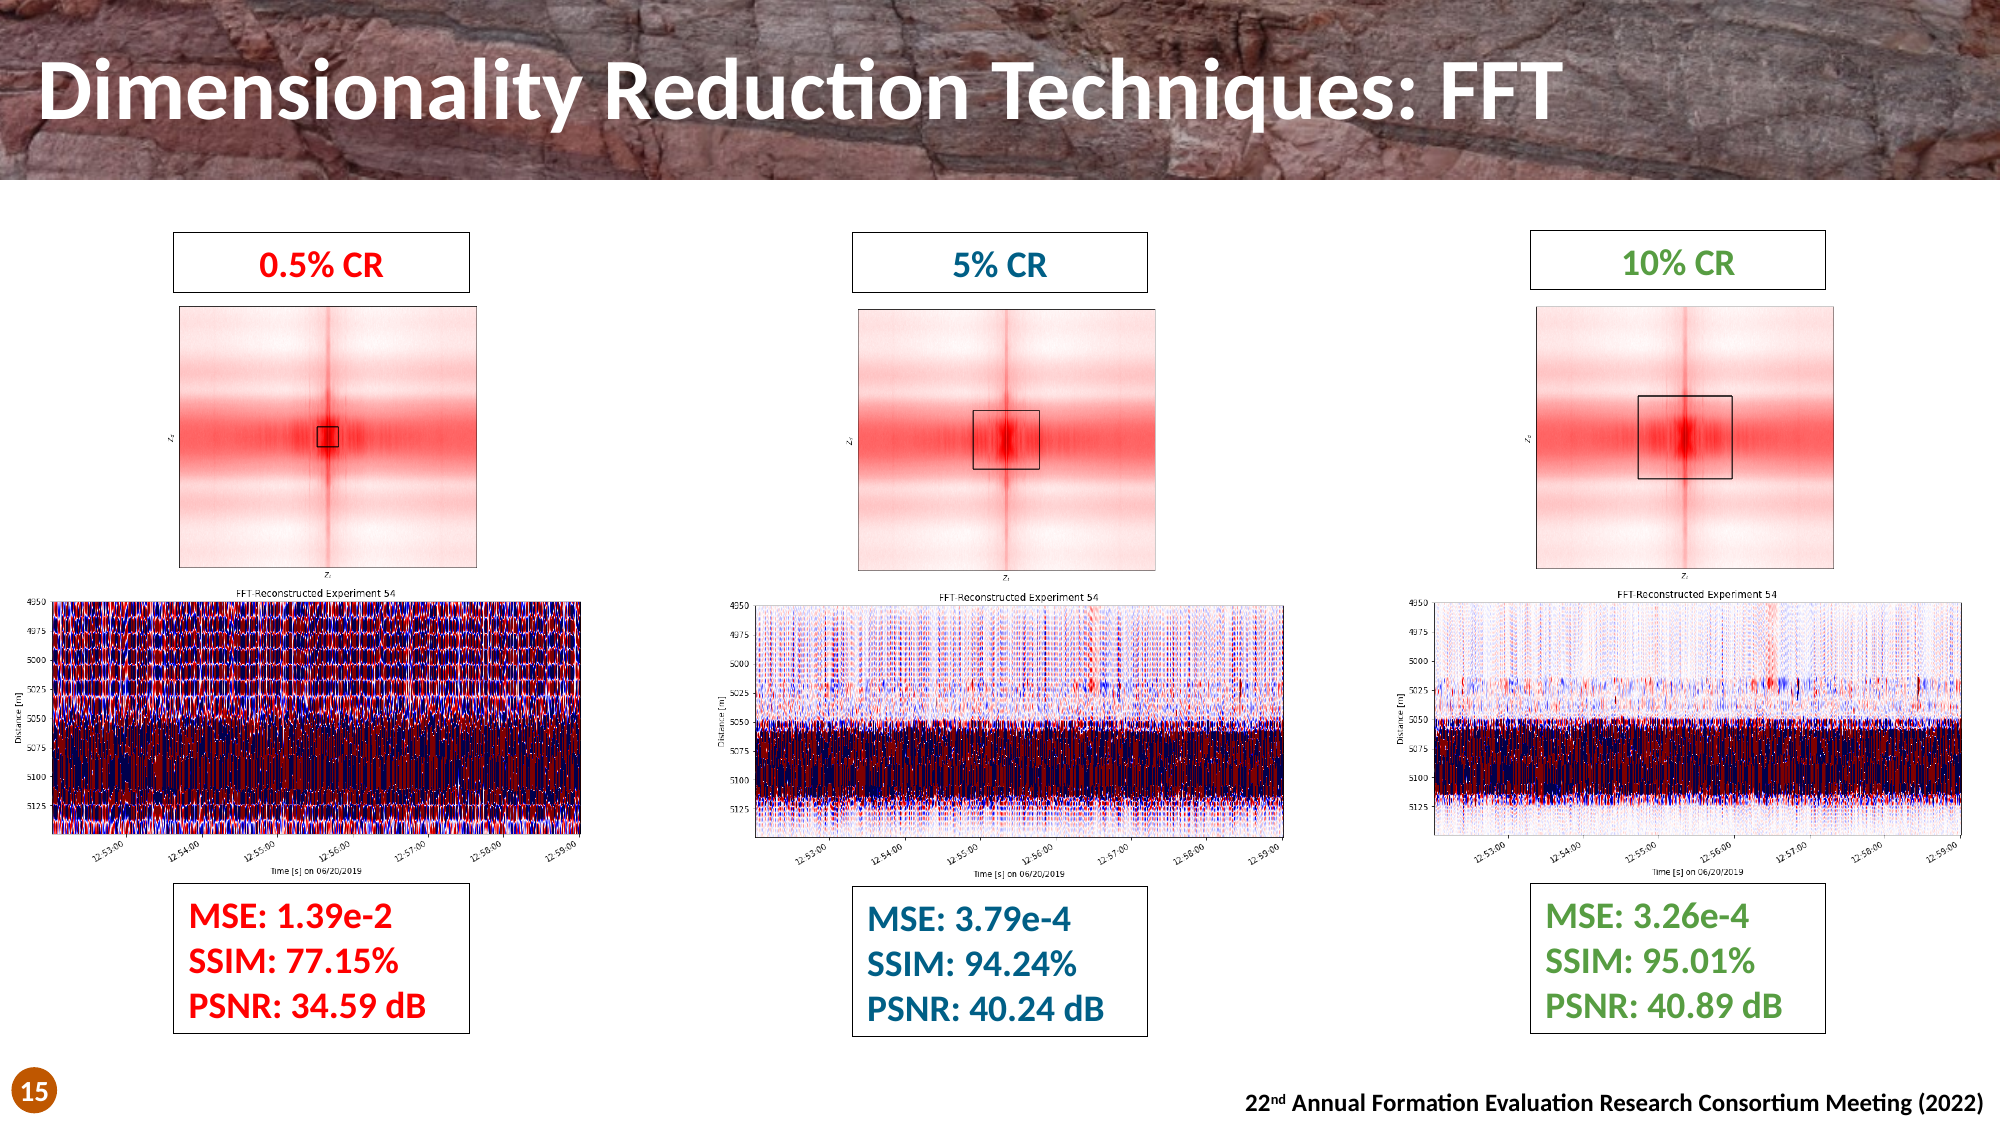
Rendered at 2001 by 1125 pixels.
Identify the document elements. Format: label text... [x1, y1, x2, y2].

picture [0, 0, 2000, 180]
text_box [9, 229, 1966, 1038]
title Dimensionality Reduction Techniques: FFT [22, 15, 1785, 154]
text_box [0, 1060, 88, 1121]
